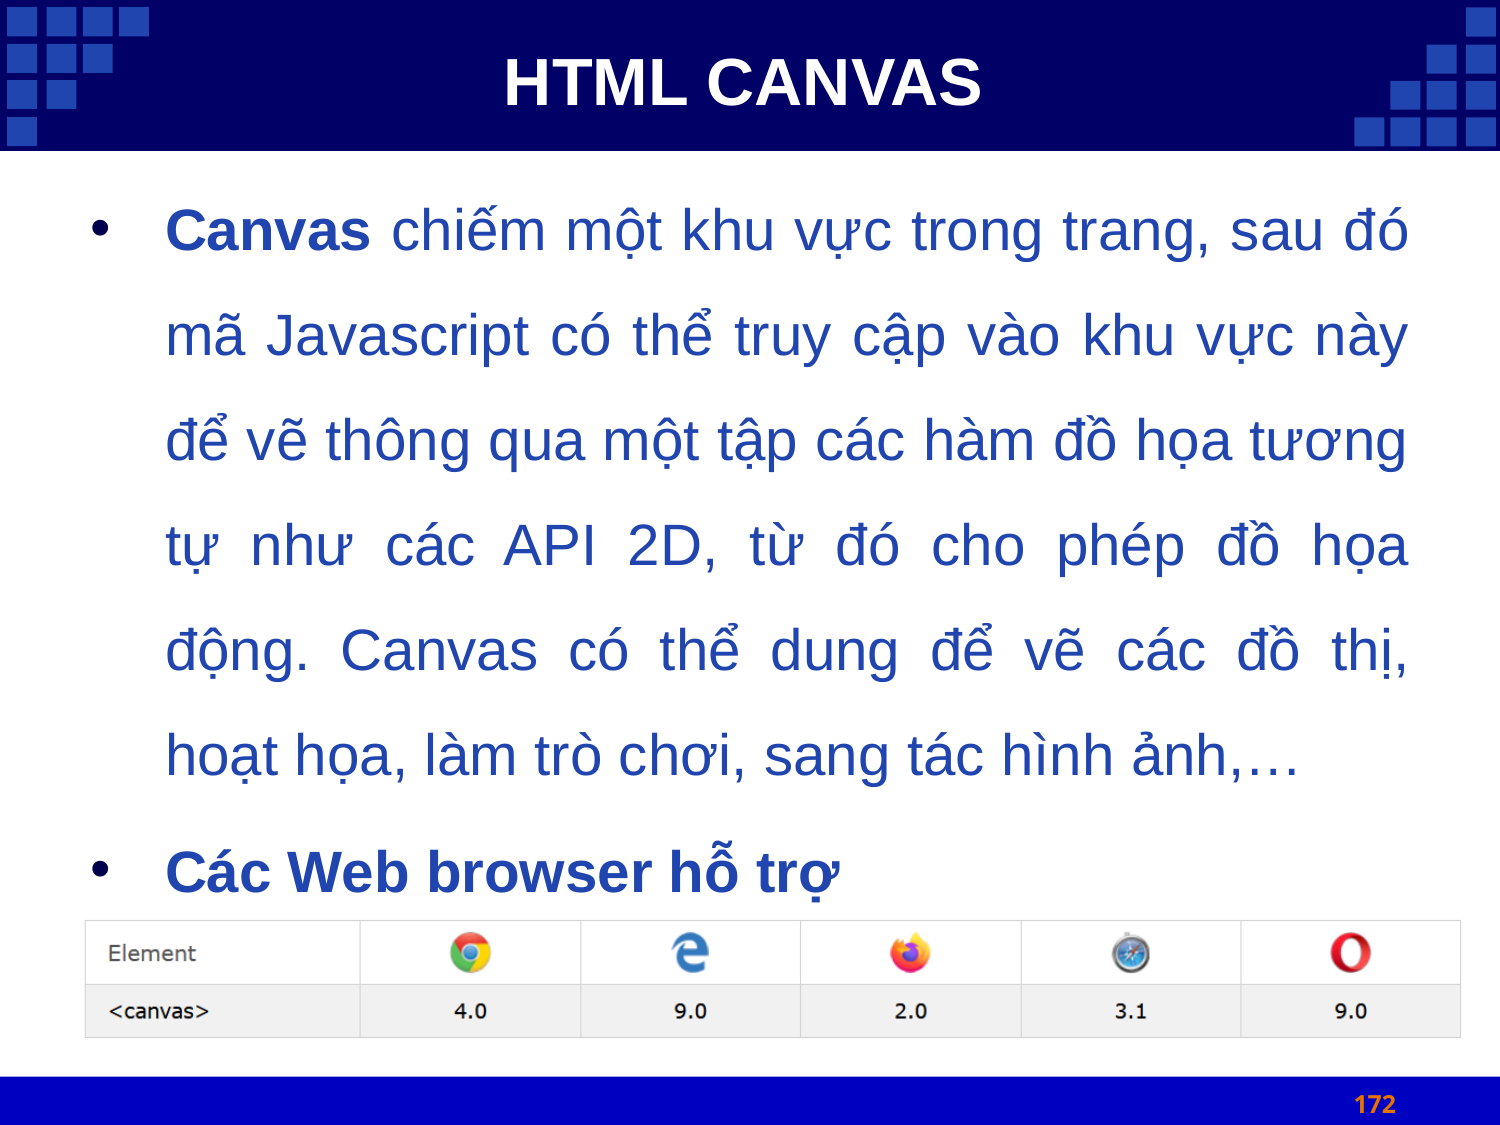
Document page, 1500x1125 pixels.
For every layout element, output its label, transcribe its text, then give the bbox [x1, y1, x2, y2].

slide_number 172 [1324, 1080, 1426, 1125]
list Canvas chiếm một khu vực trong trang, sau đó mã Javascript có thể truy cập vào khu vực này để vẽ thông qua một tập các hàm đồ họa tương tự như các API 2D, từ đó cho phép đồ họa động. Canvas có thể dung để vẽ các đồ thị, hoạt họa, làm trò chơi, sang tác hình ảnh,… Các Web browser hỗ trợ [75, 149, 1425, 905]
picture [74, 906, 1472, 1051]
title HTML CANVAS [137, 32, 1350, 125]
